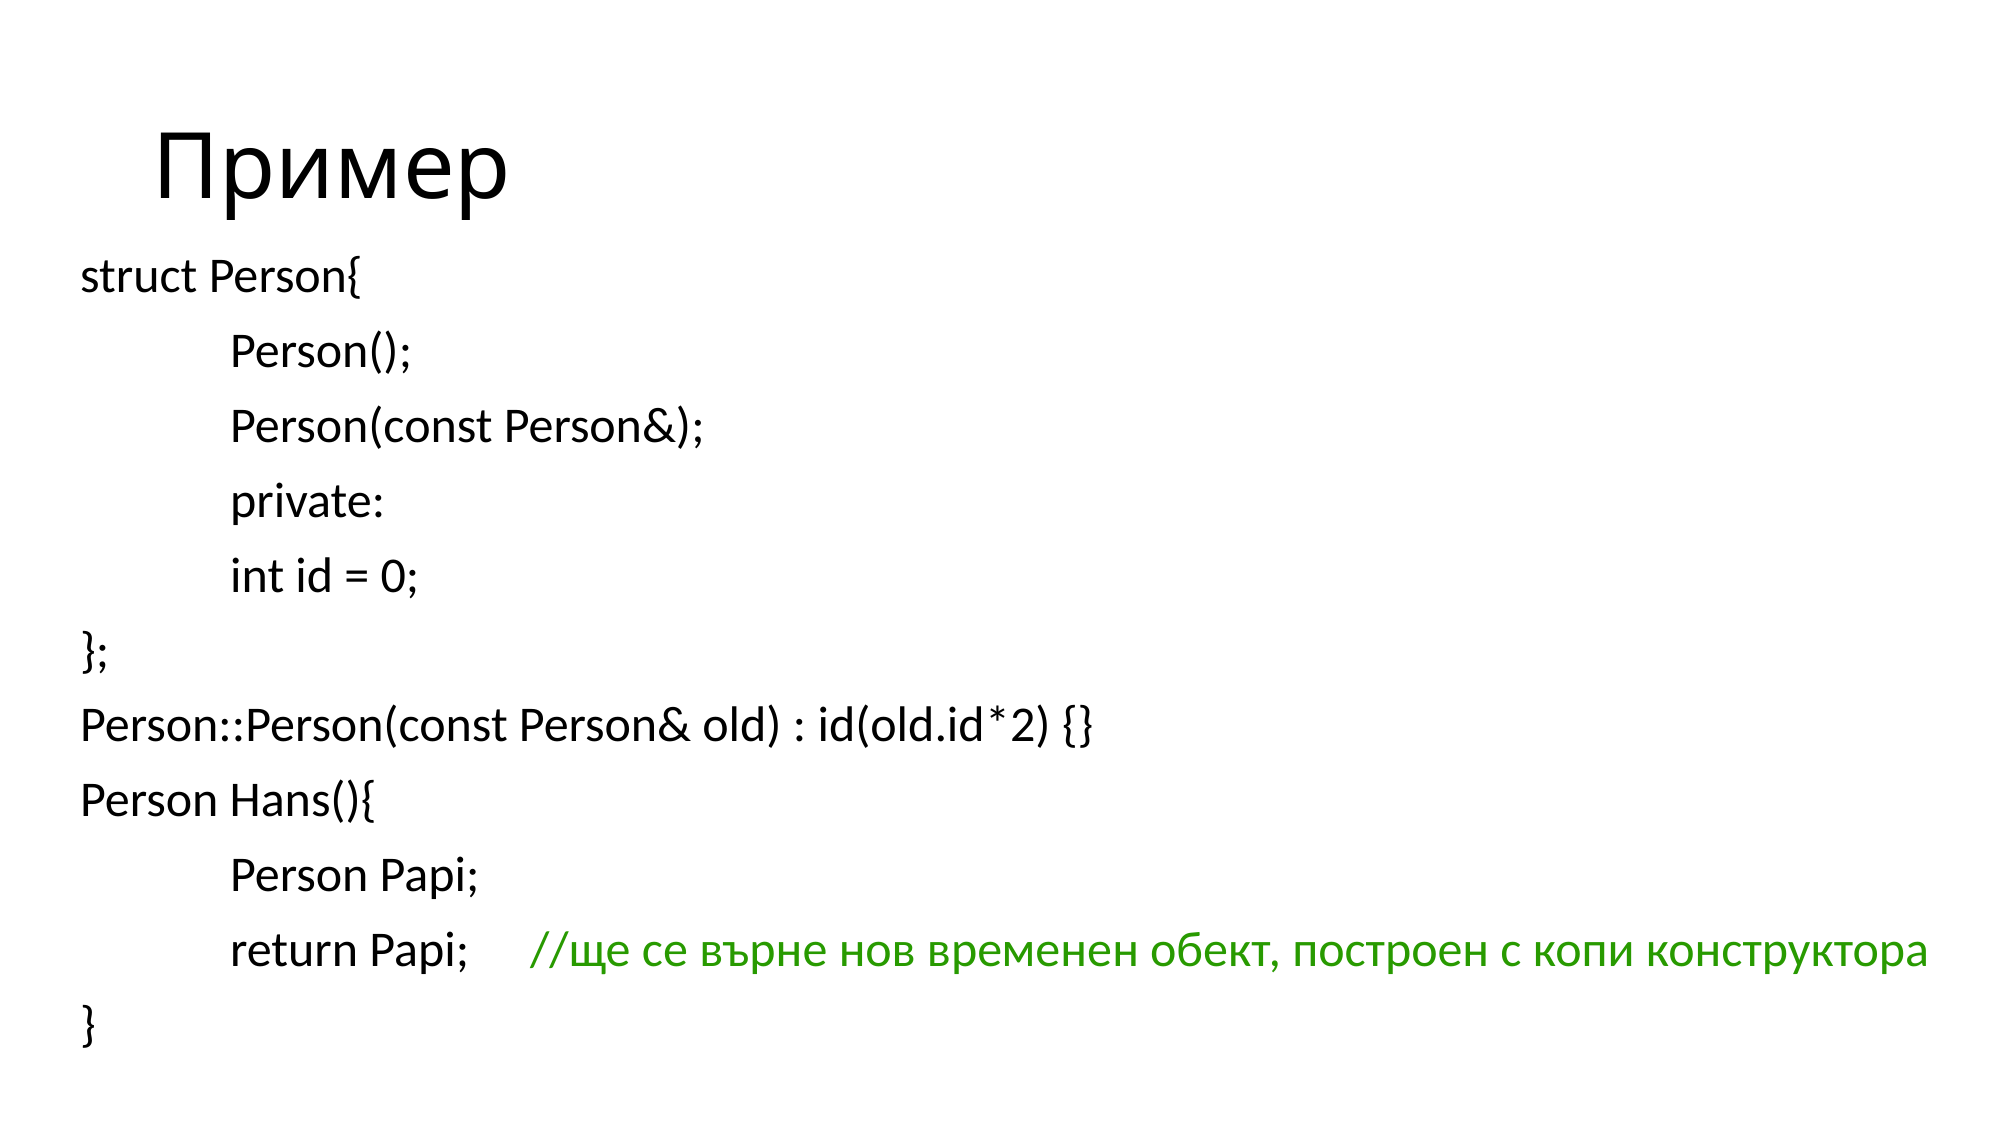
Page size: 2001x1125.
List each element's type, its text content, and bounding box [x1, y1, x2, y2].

title Пример [137, 59, 1863, 242]
list struct Person{ Person(); Person(const Person&); private: int id = 0; }; Person::Person(const Person& old) : id(old.id*2) {} Person Hans(){ Person Papi; return Papi; //ще се върне нов временен обект, построен с копи конструктора } [65, 242, 2000, 1125]
